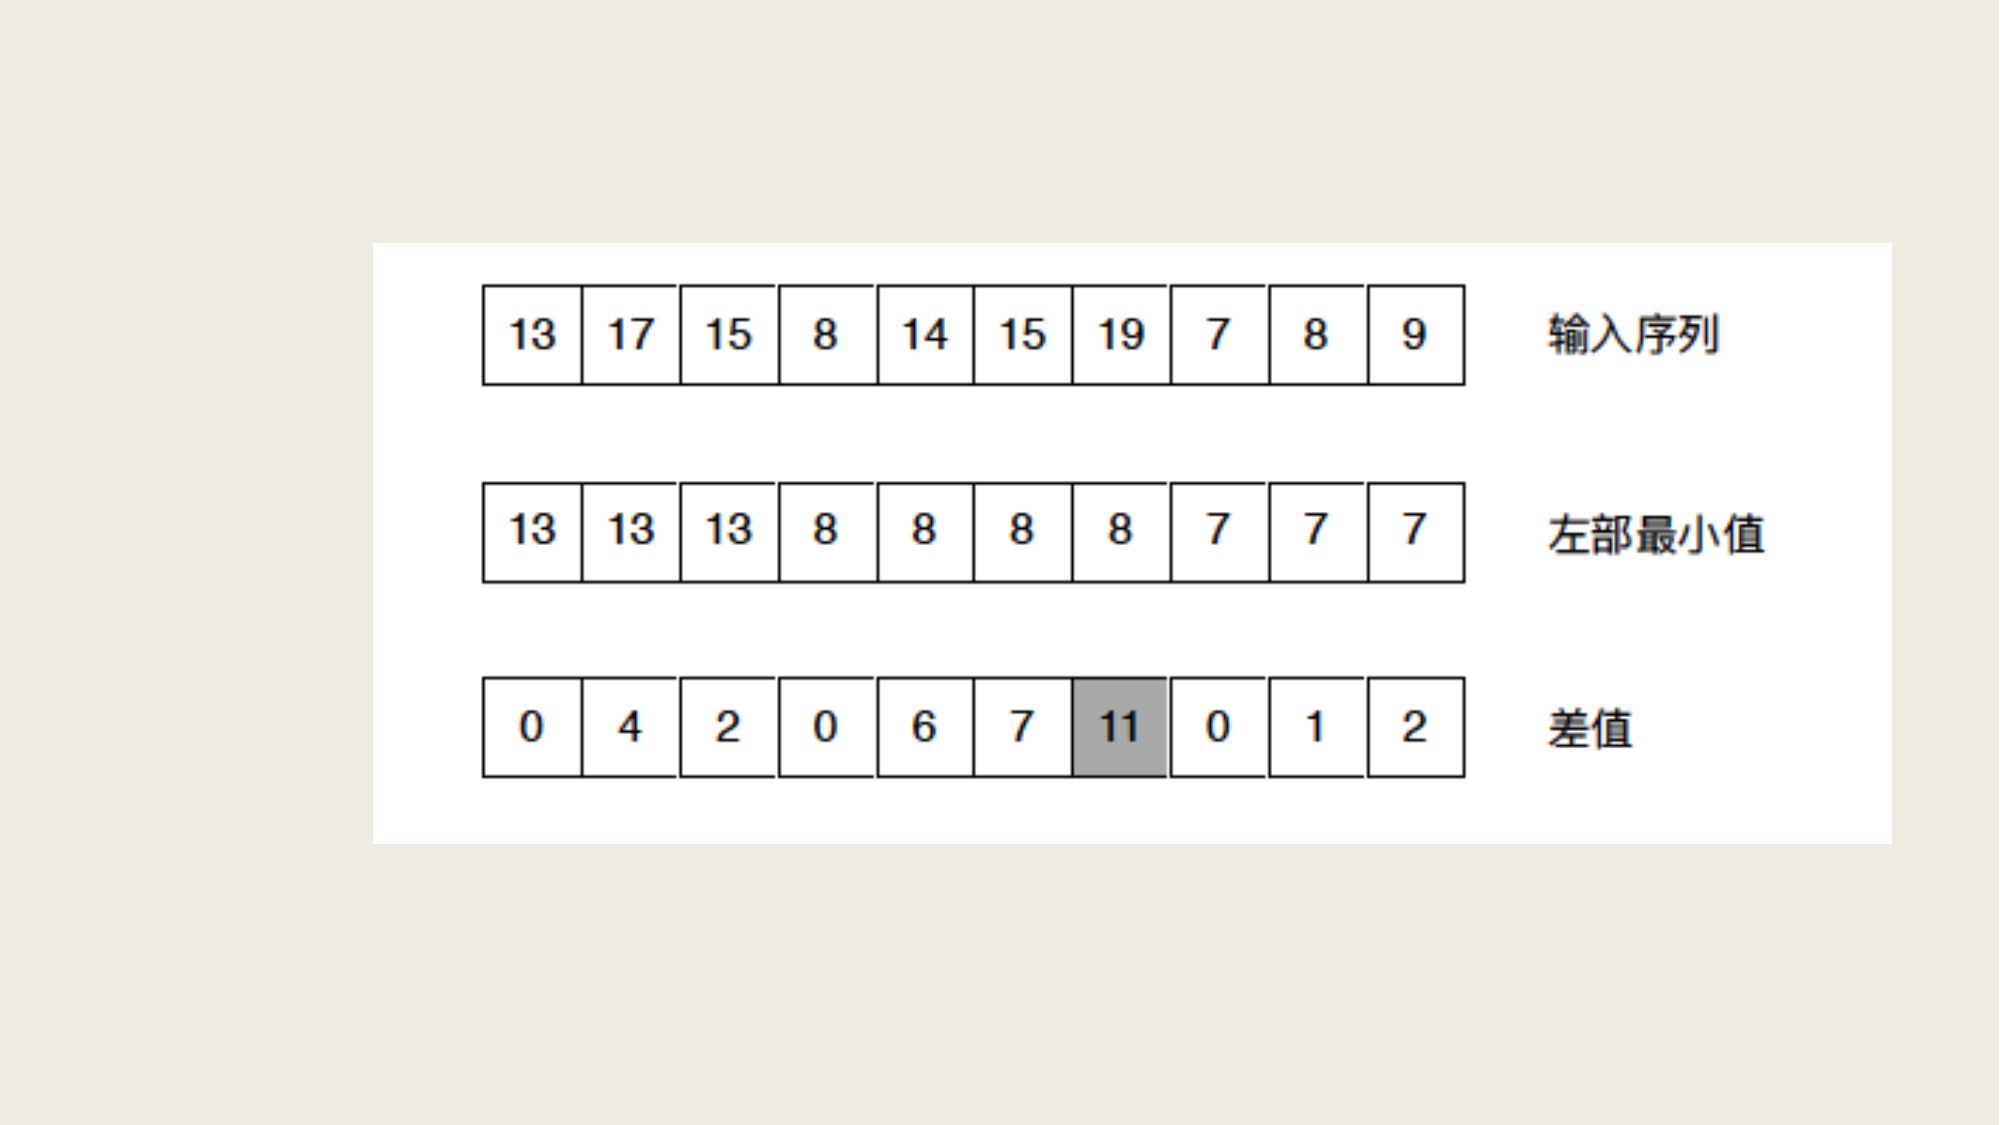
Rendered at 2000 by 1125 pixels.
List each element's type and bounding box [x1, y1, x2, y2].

picture [373, 243, 1892, 844]
